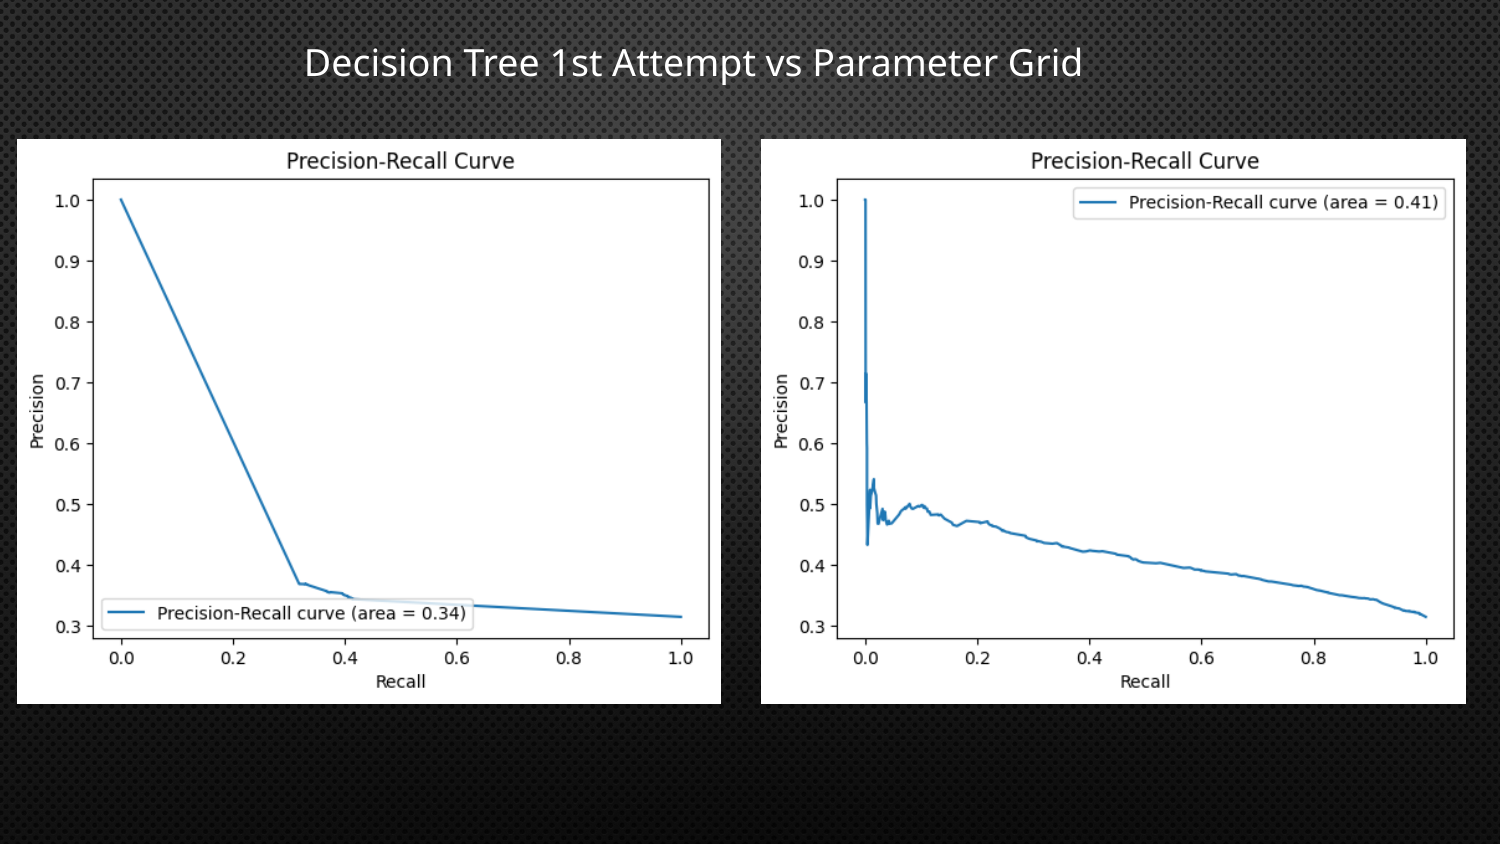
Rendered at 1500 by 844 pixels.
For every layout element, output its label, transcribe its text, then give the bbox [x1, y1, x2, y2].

picture [17, 139, 722, 705]
picture [761, 139, 1466, 705]
text_box Decision Tree 1st Attempt vs Parameter Grid [289, 32, 1376, 92]
